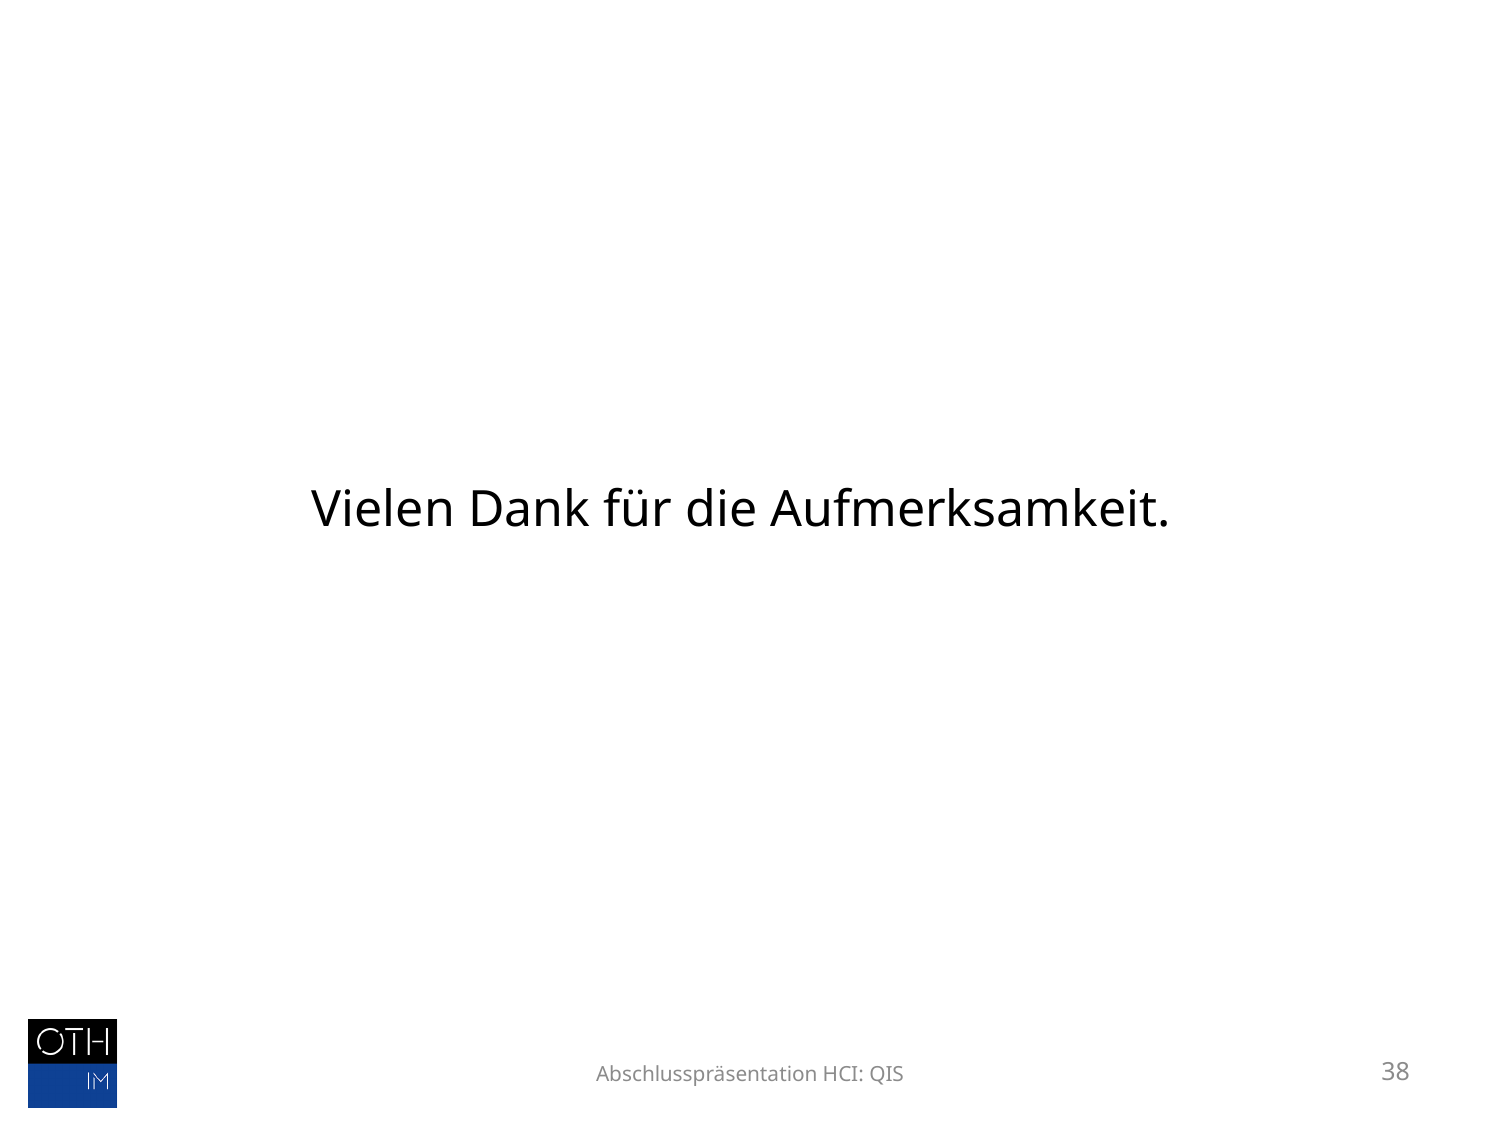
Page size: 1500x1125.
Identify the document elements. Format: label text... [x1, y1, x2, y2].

footer Abschlusspräsentation HCI: QIS [512, 1042, 988, 1103]
list Vielen Dank für die Aufmerksamkeit. [296, 468, 1250, 657]
picture [28, 1019, 119, 1108]
slide_number 38 [1074, 1042, 1425, 1103]
